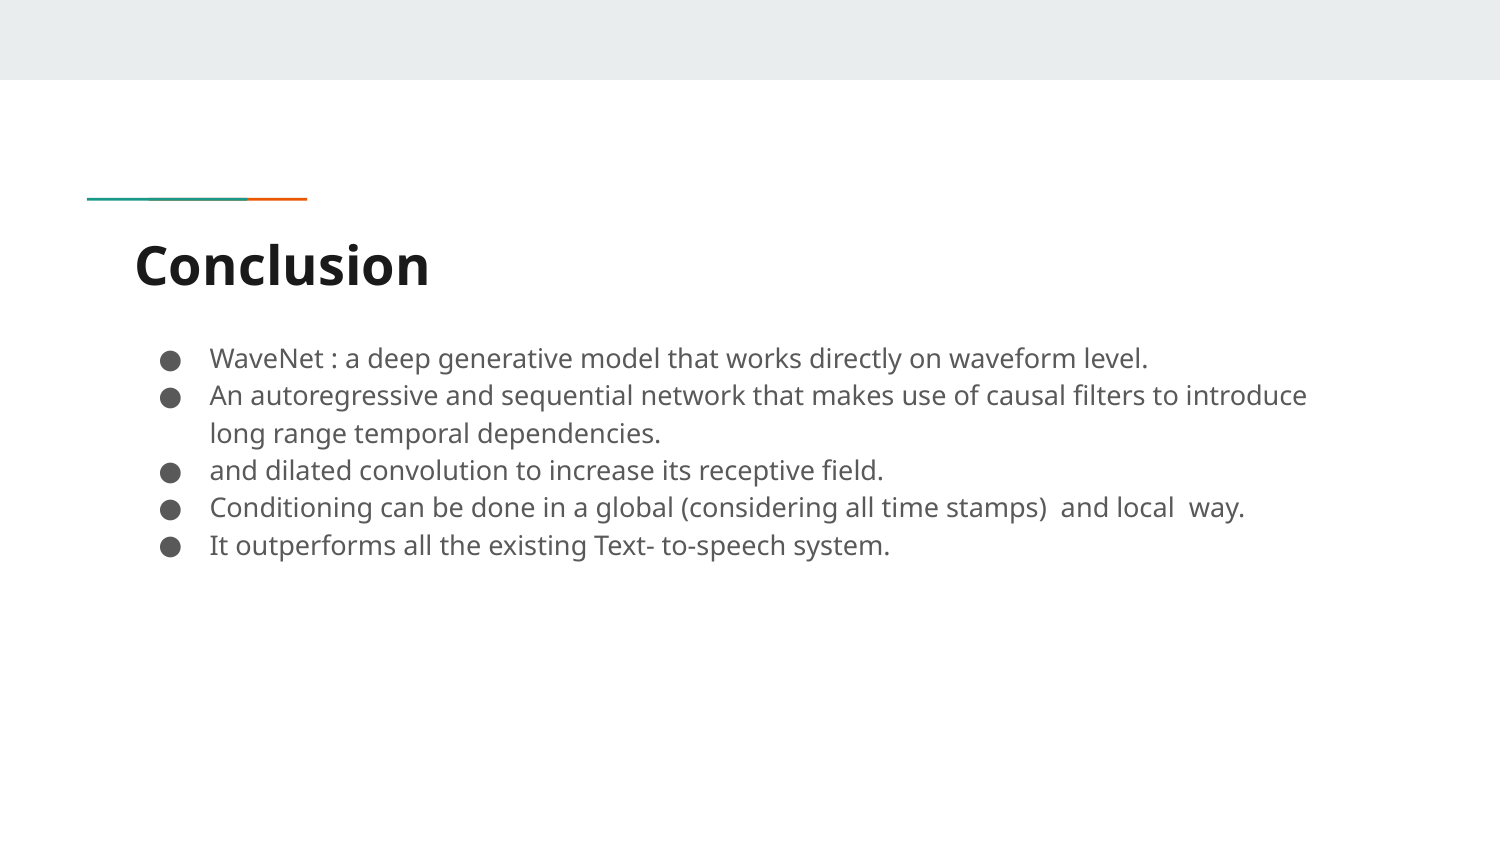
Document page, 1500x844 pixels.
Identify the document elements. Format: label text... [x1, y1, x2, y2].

list WaveNet : a deep generative model that works directly on waveform level. An autoregressive and sequential network that makes use of causal filters to introduce long range temporal dependencies. and dilated convolution to increase its receptive field. Conditioning can be done in a global (considering all time stamps) and local way. It outperforms all the existing Text- to-speech system. [119, 321, 1381, 712]
title Conclusion [119, 216, 1381, 305]
